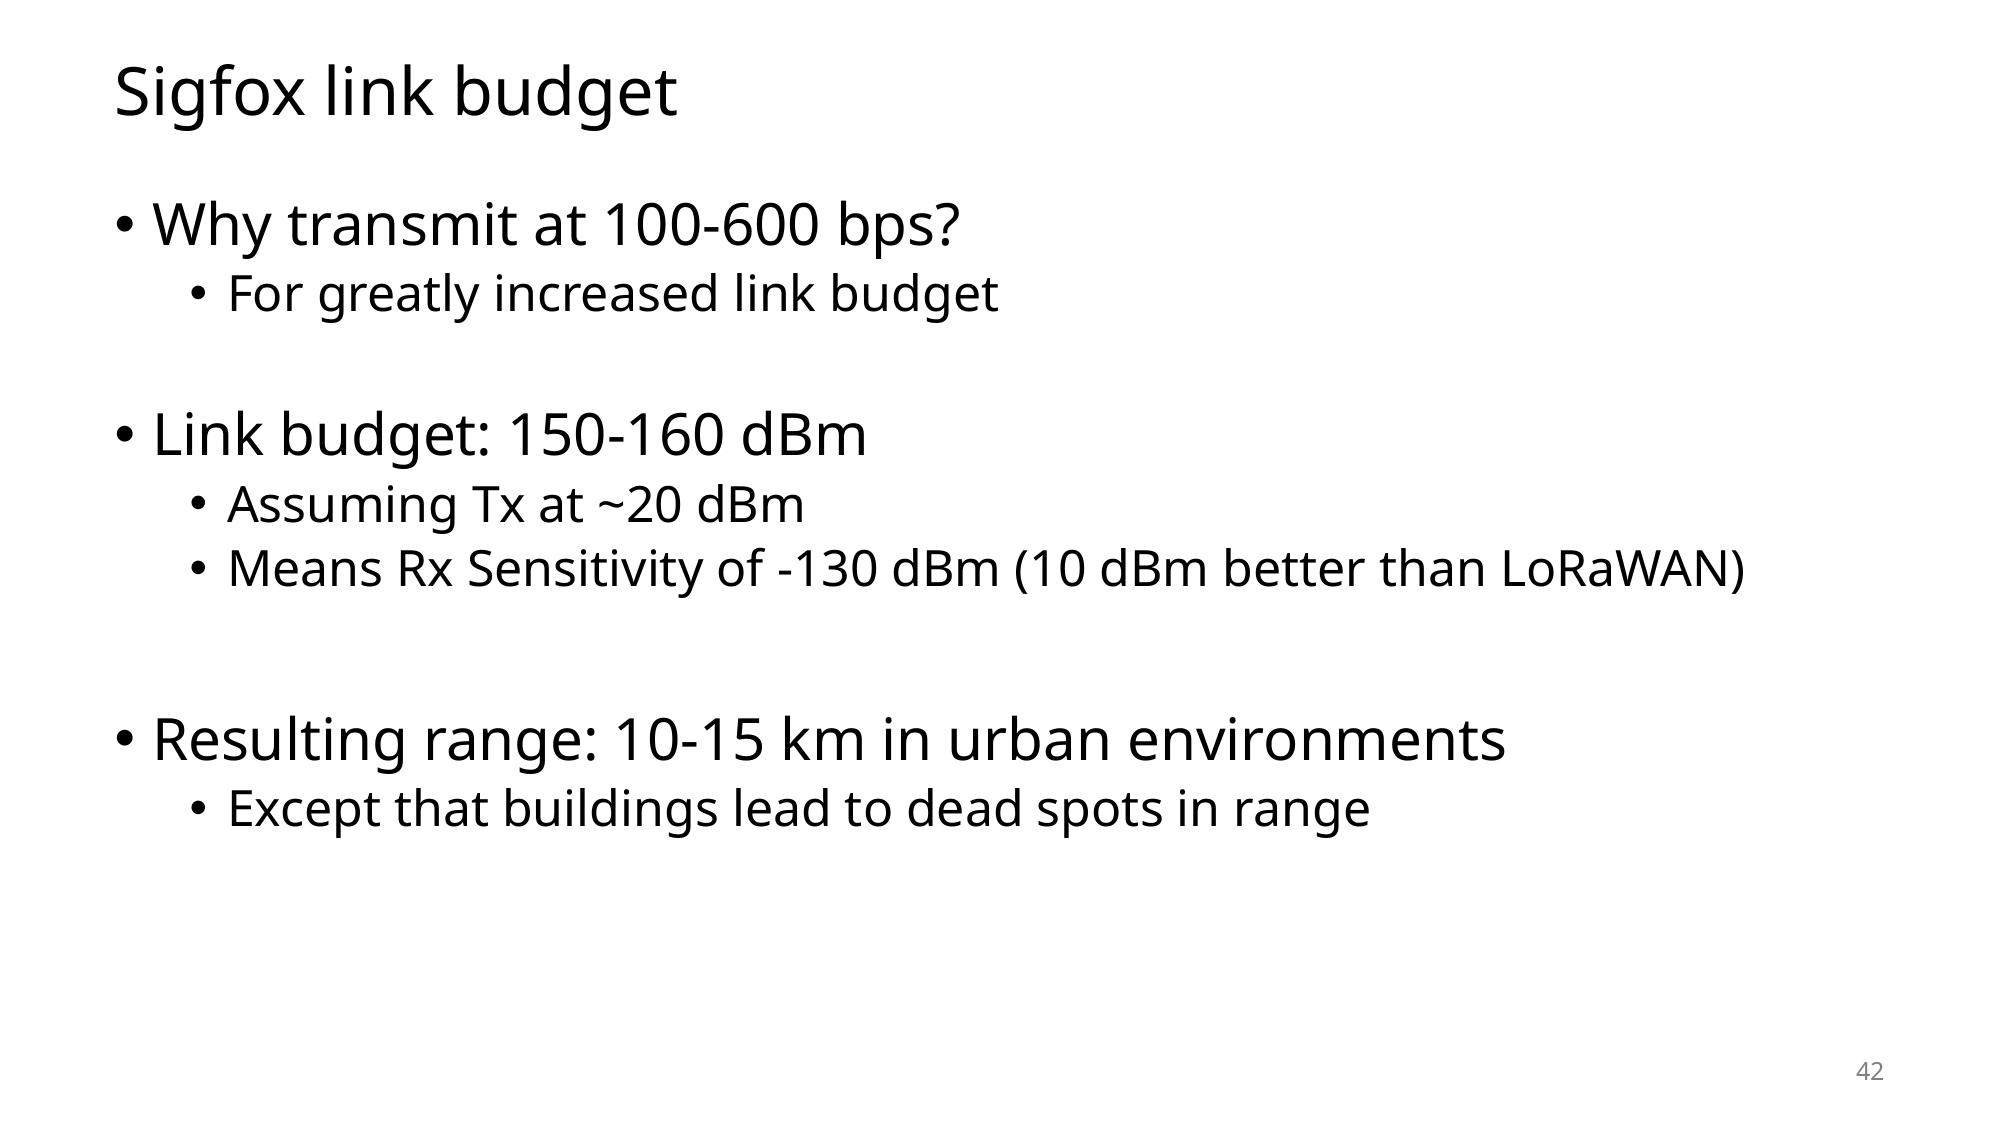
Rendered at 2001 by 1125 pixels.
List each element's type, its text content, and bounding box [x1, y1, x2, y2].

title Sigfox link budget [99, 37, 1900, 150]
list Why transmit at 100-600 bps? For greatly increased link budget Link budget: 150-160 dBm Assuming Tx at ~20 dBm Means Rx Sensitivity of -130 dBm (10 dBm better than LoRaWAN) Resulting range: 10-15 km in urban environments Except that buildings lead to dead spots in range [99, 187, 1900, 1013]
slide_number 42 [1749, 1042, 1900, 1103]
